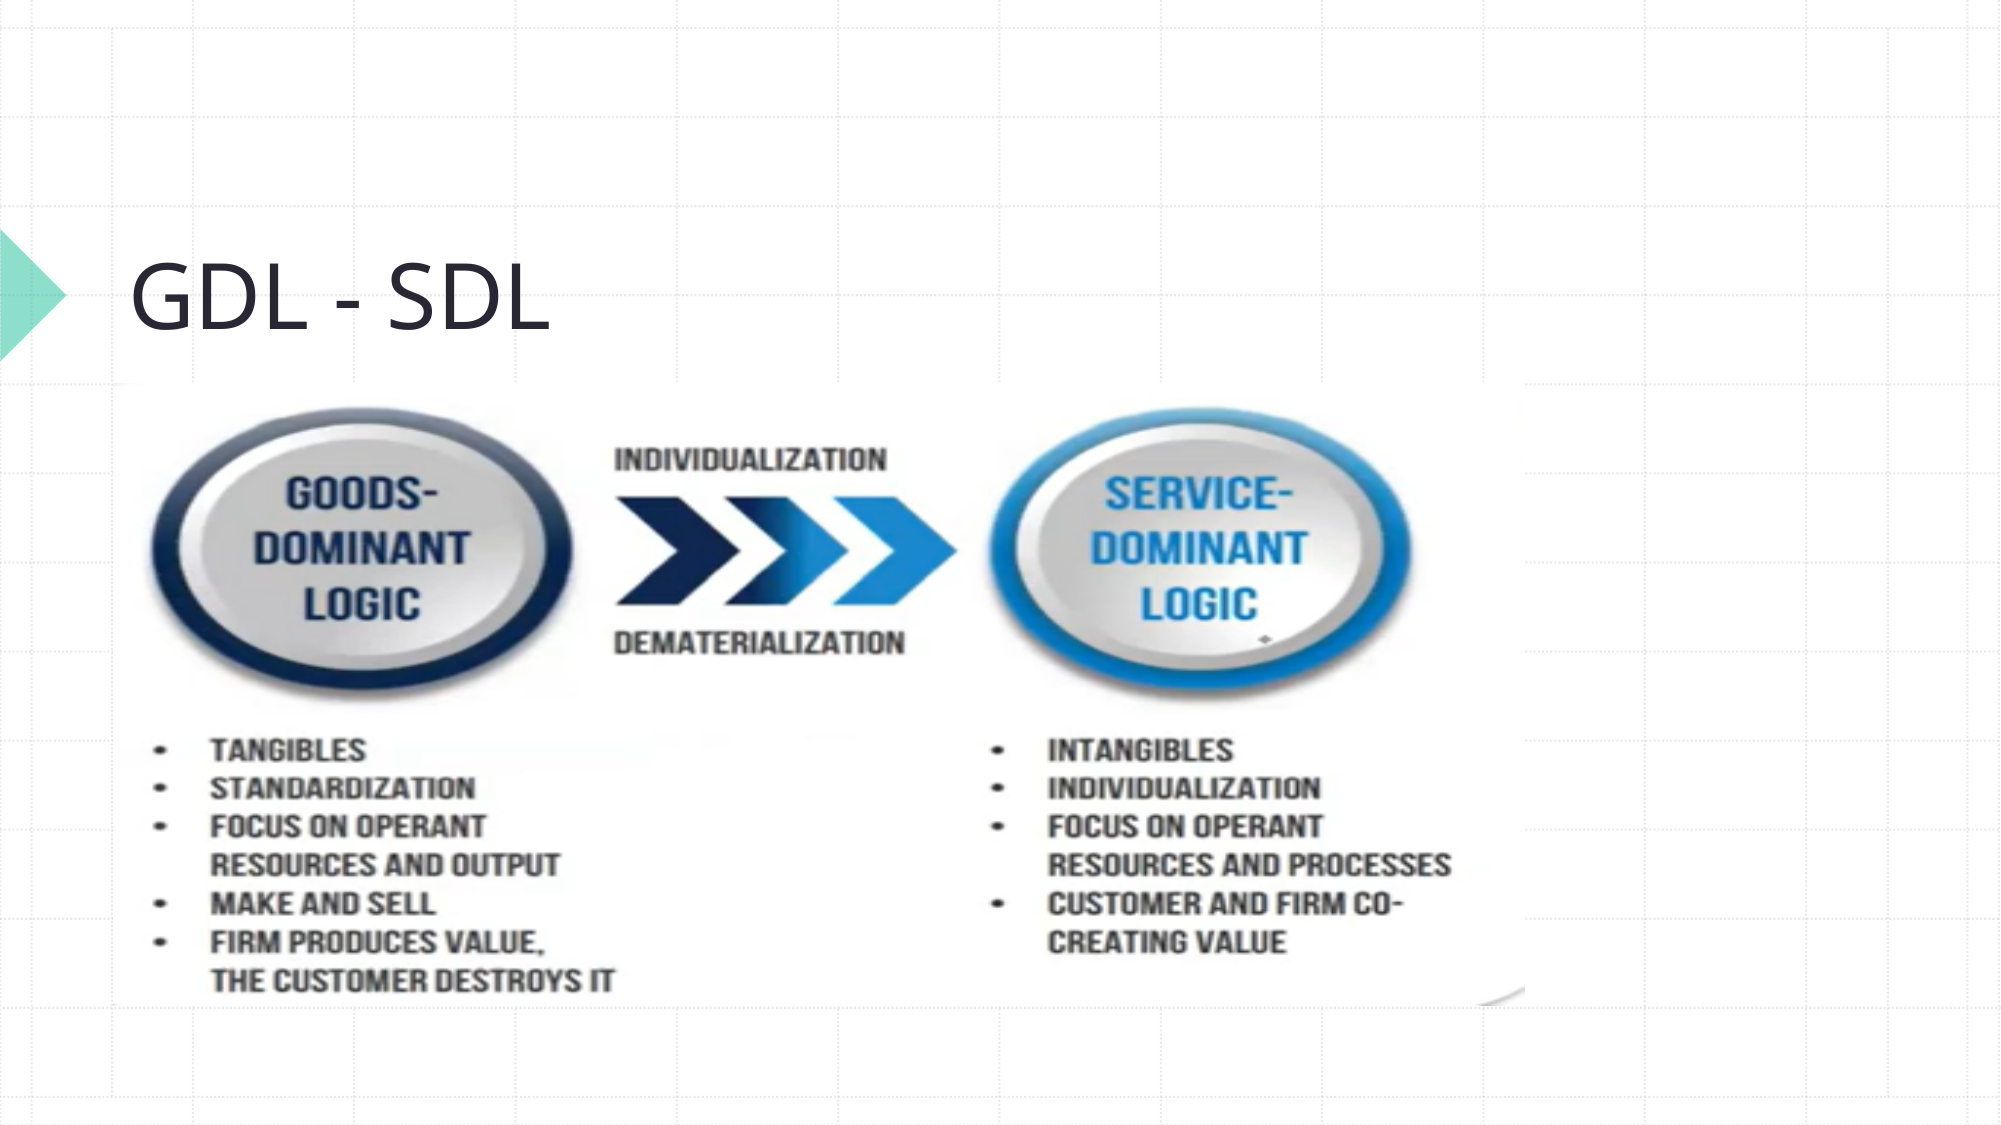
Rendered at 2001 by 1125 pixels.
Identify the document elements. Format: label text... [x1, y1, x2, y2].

picture [113, 383, 1525, 1006]
title GDL - SDL [113, 119, 1808, 356]
